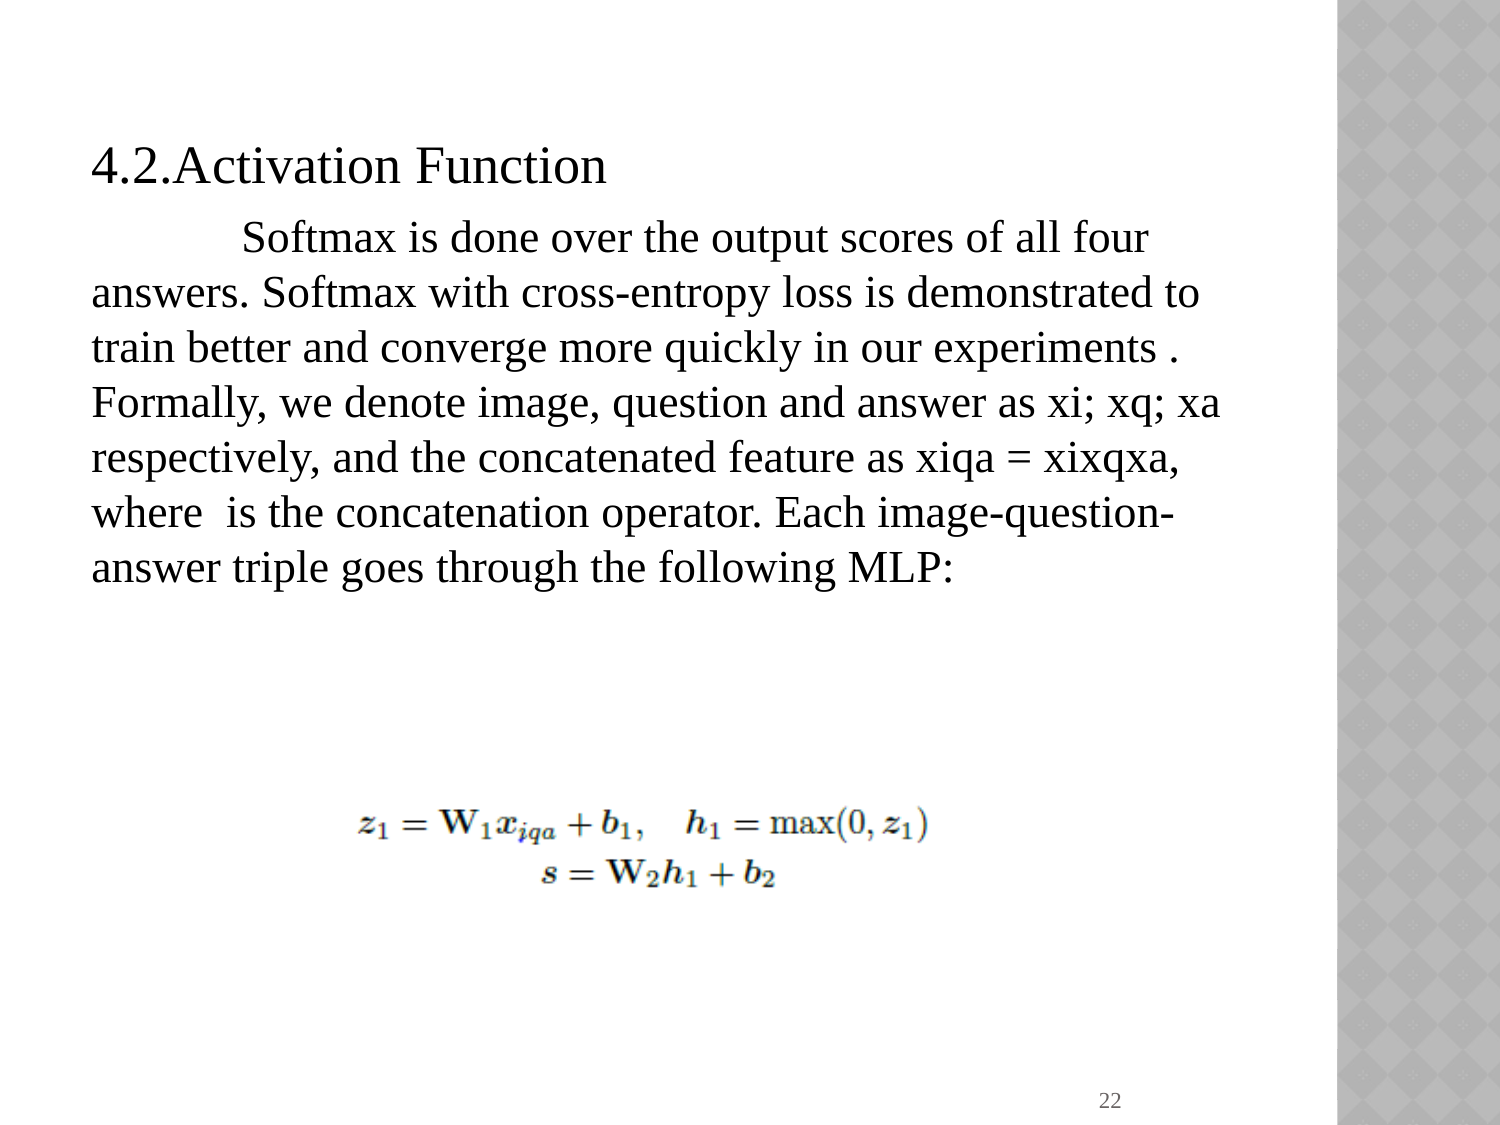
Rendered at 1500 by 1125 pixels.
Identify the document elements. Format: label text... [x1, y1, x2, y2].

list 4.2.Activation Function Softmax is done over the output scores of all four answers. Softmax with cross-entropy loss is demonstrated to train better and converge more quickly in our experiments . Formally, we denote image, question and answer as xi; xq; xa respectively, and the concatenated feature as xiqa = xixqxa, where is the concatenation operator. Each image-question-answer triple goes through the following MLP: [76, 121, 1265, 917]
picture [324, 786, 988, 918]
slide_number 22 [1025, 1075, 1122, 1113]
